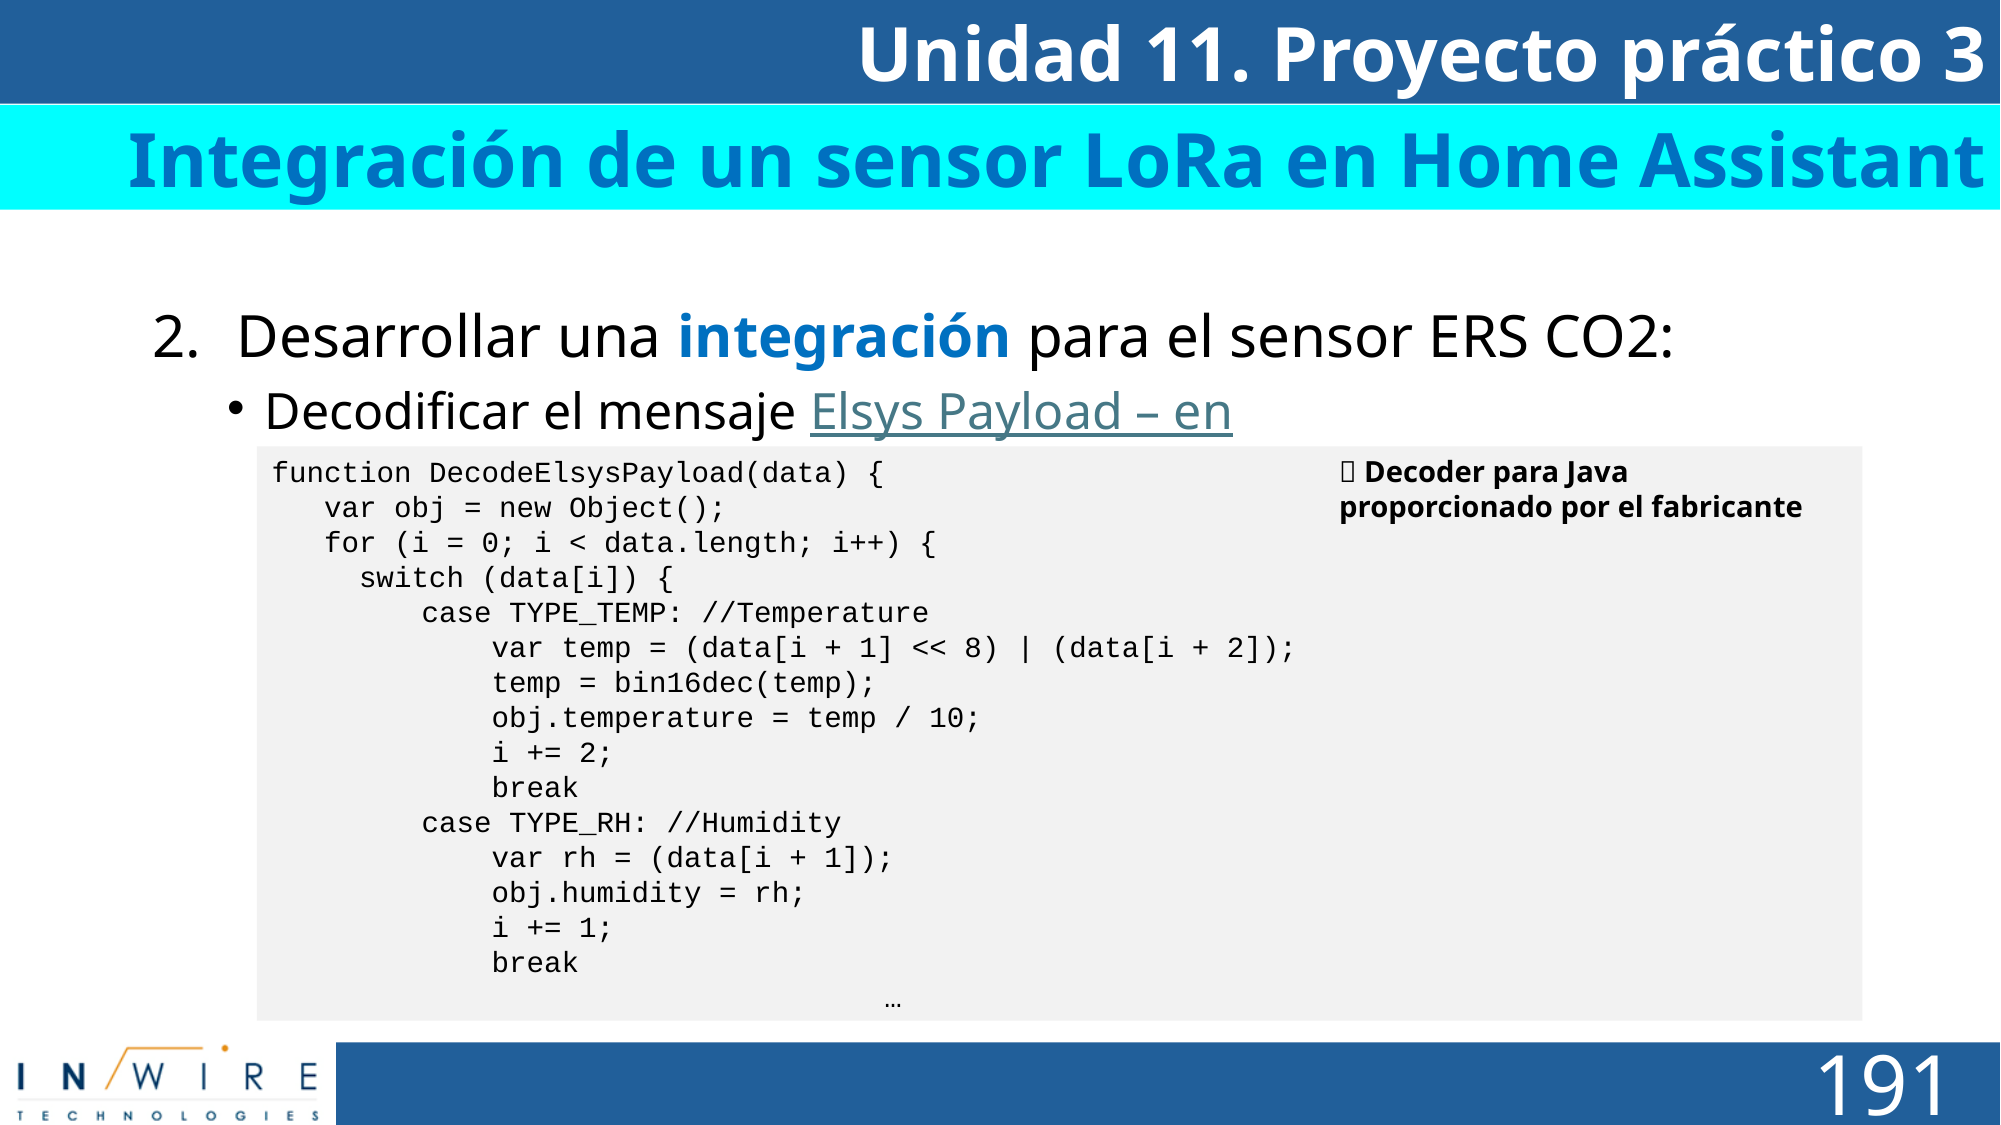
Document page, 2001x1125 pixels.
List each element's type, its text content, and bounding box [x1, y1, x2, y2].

text_box Integración de un sensor LoRa en Home Assistant [0, 104, 2000, 210]
text_box Unidad 11. Proyecto práctico 3 [0, 0, 2000, 104]
picture [0, 1037, 336, 1125]
list Desarrollar una integración para el sensor ERS CO2: Decodificar el mensaje Elsys Payload – en [137, 299, 1863, 1014]
text_box function DecodeElsysPayload(data) { var obj = new Object(); for (i = 0; i < data.length; i++) { switch (data[i]) { case TYPE_TEMP: //Temperature var temp = (data[i + 1] << 8) | (data[i + 2]); temp = bin16dec(temp); obj.temperature = temp / 10; i += 2; break case TYPE_RH: //Humidity var rh = (data[i + 1]); obj.humidity = rh; i += 1; break … [256, 446, 1863, 1021]
text_box  Decoder para Java proporcionado por el fabricante [1324, 446, 1827, 532]
